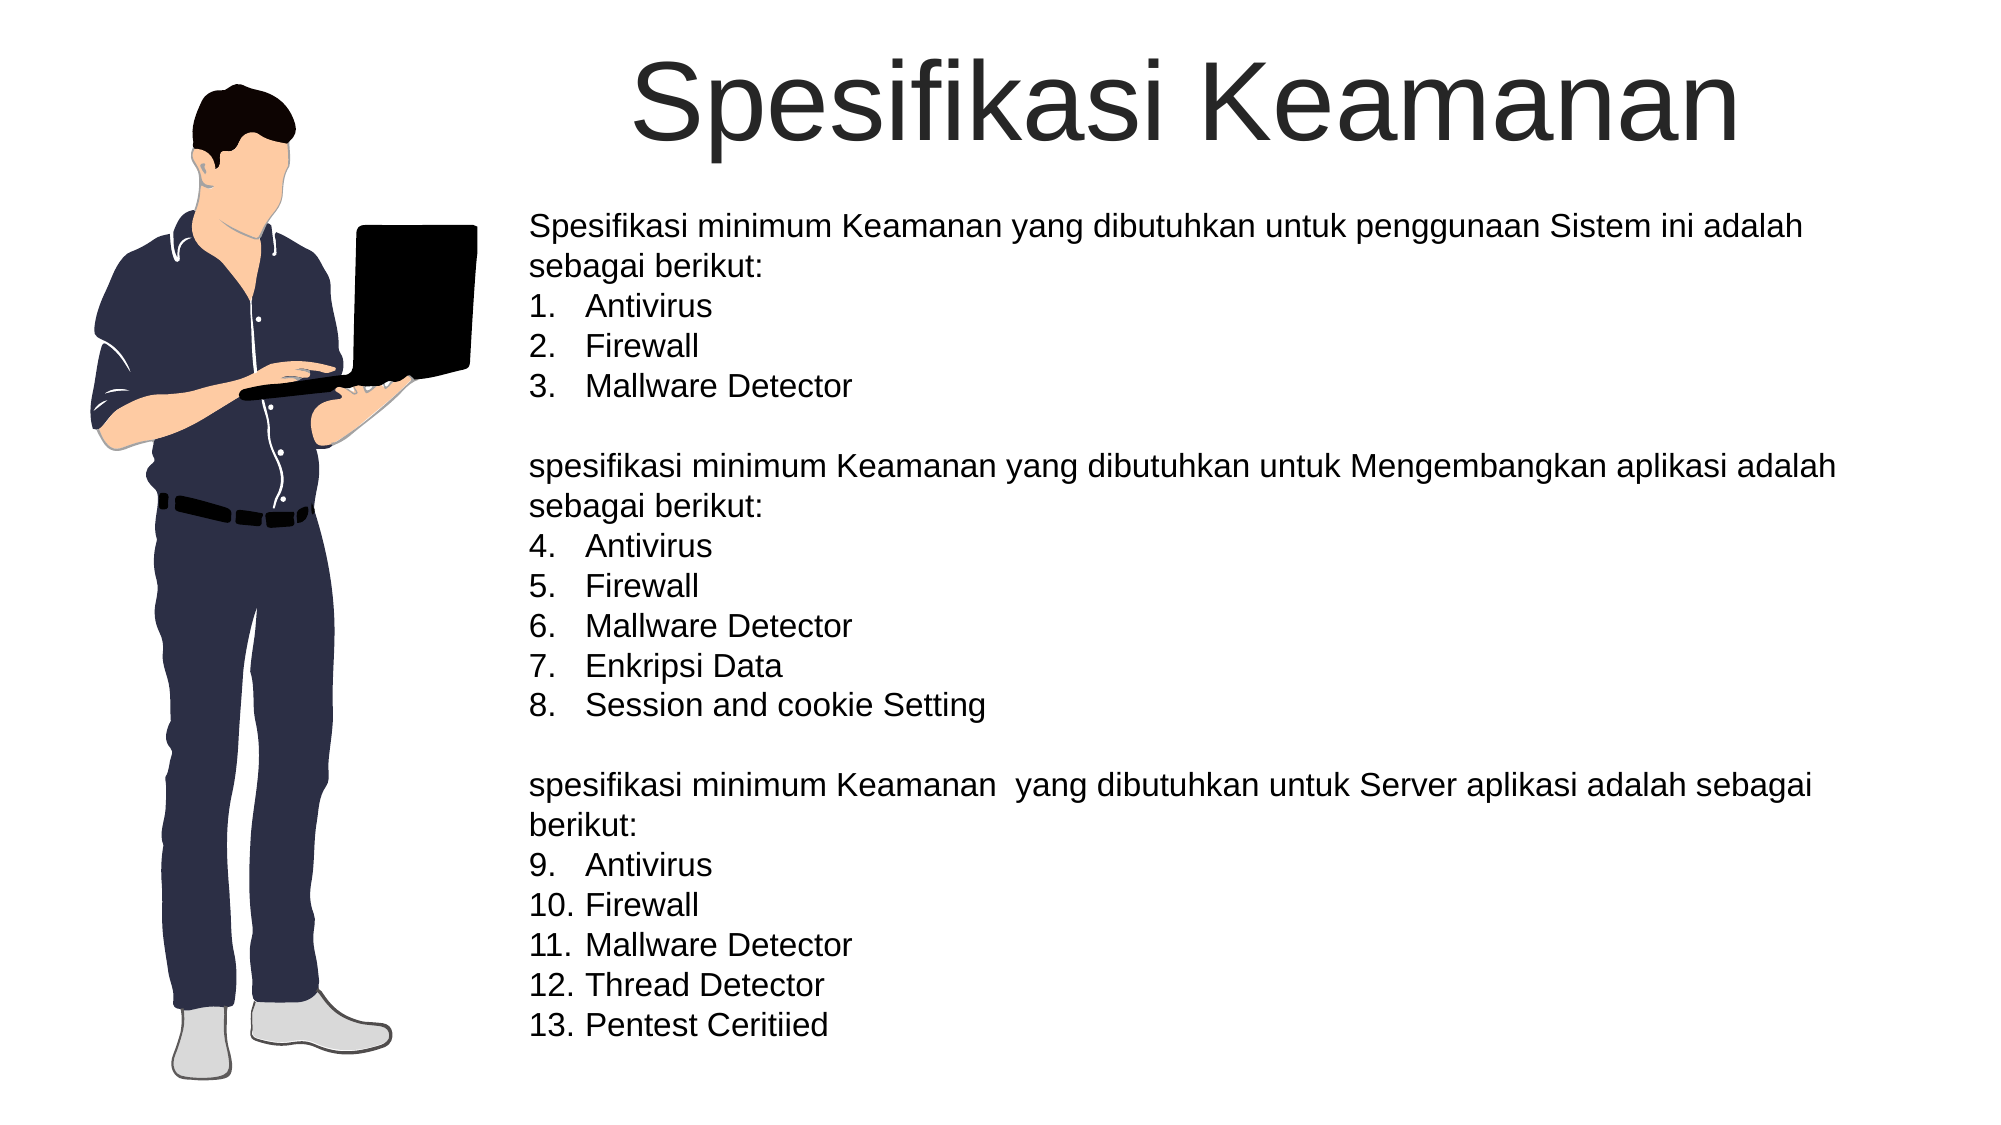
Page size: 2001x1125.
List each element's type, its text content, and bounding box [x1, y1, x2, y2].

text_box Spesifikasi minimum Keamanan yang dibutuhkan untuk penggunaan Sistem ini adalah sebagai berikut: Antivirus Firewall Mallware Detector spesifikasi minimum Keamanan yang dibutuhkan untuk Mengembangkan aplikasi adalah sebagai berikut: Antivirus Firewall Mallware Detector Enkripsi Data Session and cookie Setting spesifikasi minimum Keamanan yang dibutuhkan untuk Server aplikasi adalah sebagai berikut: Antivirus Firewall Mallware Detector Thread Detector Pentest Ceritiied [514, 197, 1903, 1125]
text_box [84, 77, 482, 1086]
list Spesifikasi Keamanan [514, 44, 1857, 163]
